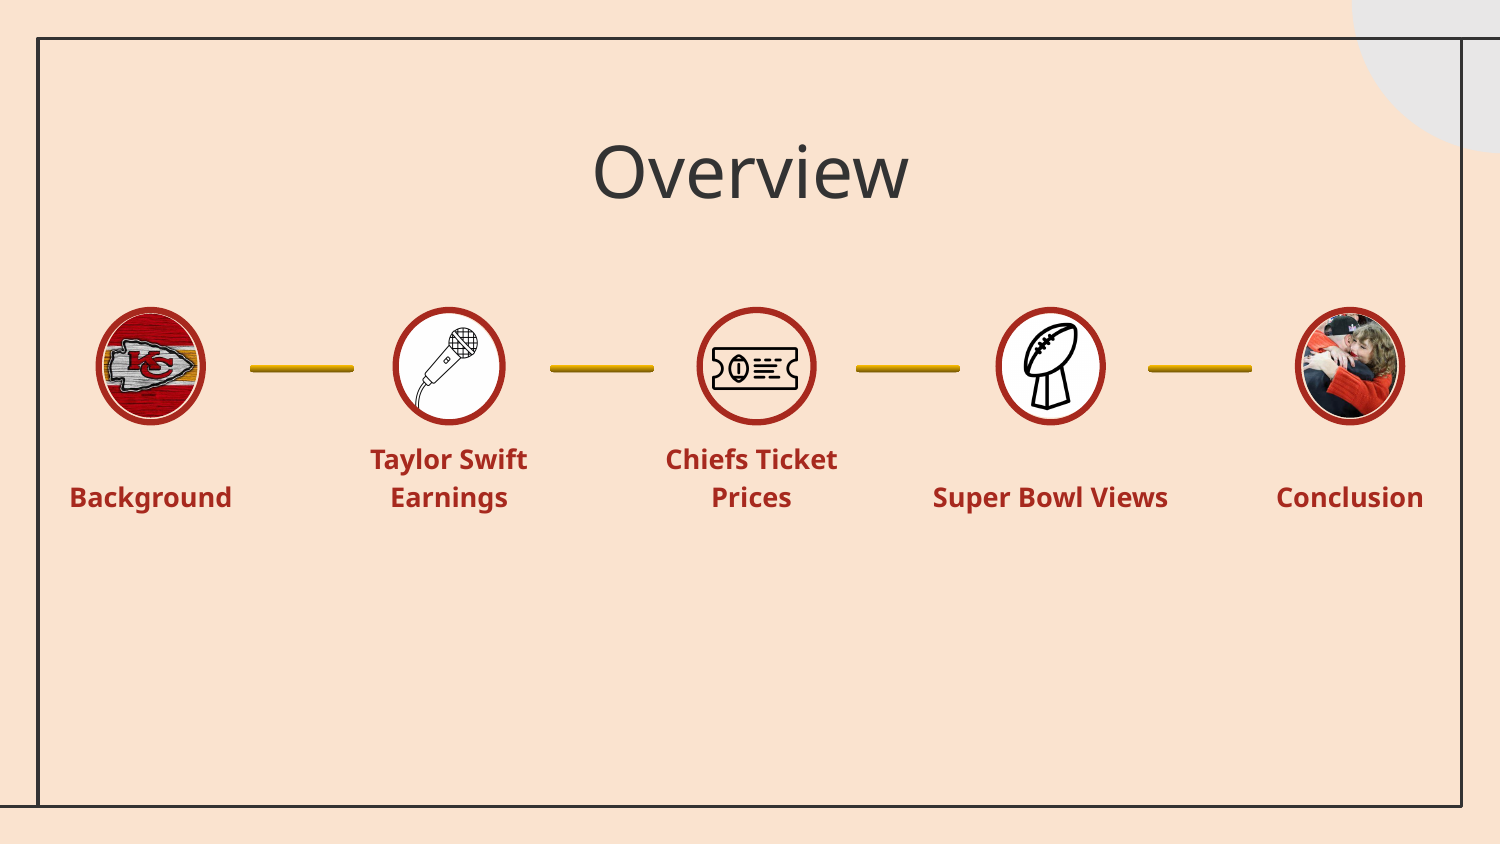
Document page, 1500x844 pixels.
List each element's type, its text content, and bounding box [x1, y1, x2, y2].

text_box [591, 364, 611, 373]
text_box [616, 309, 887, 528]
text_box [891, 364, 910, 373]
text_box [12, 309, 290, 528]
picture [711, 326, 799, 411]
text_box [293, 364, 305, 373]
picture [103, 313, 198, 418]
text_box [310, 309, 588, 528]
text_box [1191, 364, 1210, 373]
title Overview [118, 110, 1384, 205]
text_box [1215, 309, 1485, 528]
picture [1303, 313, 1398, 418]
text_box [915, 309, 1186, 528]
